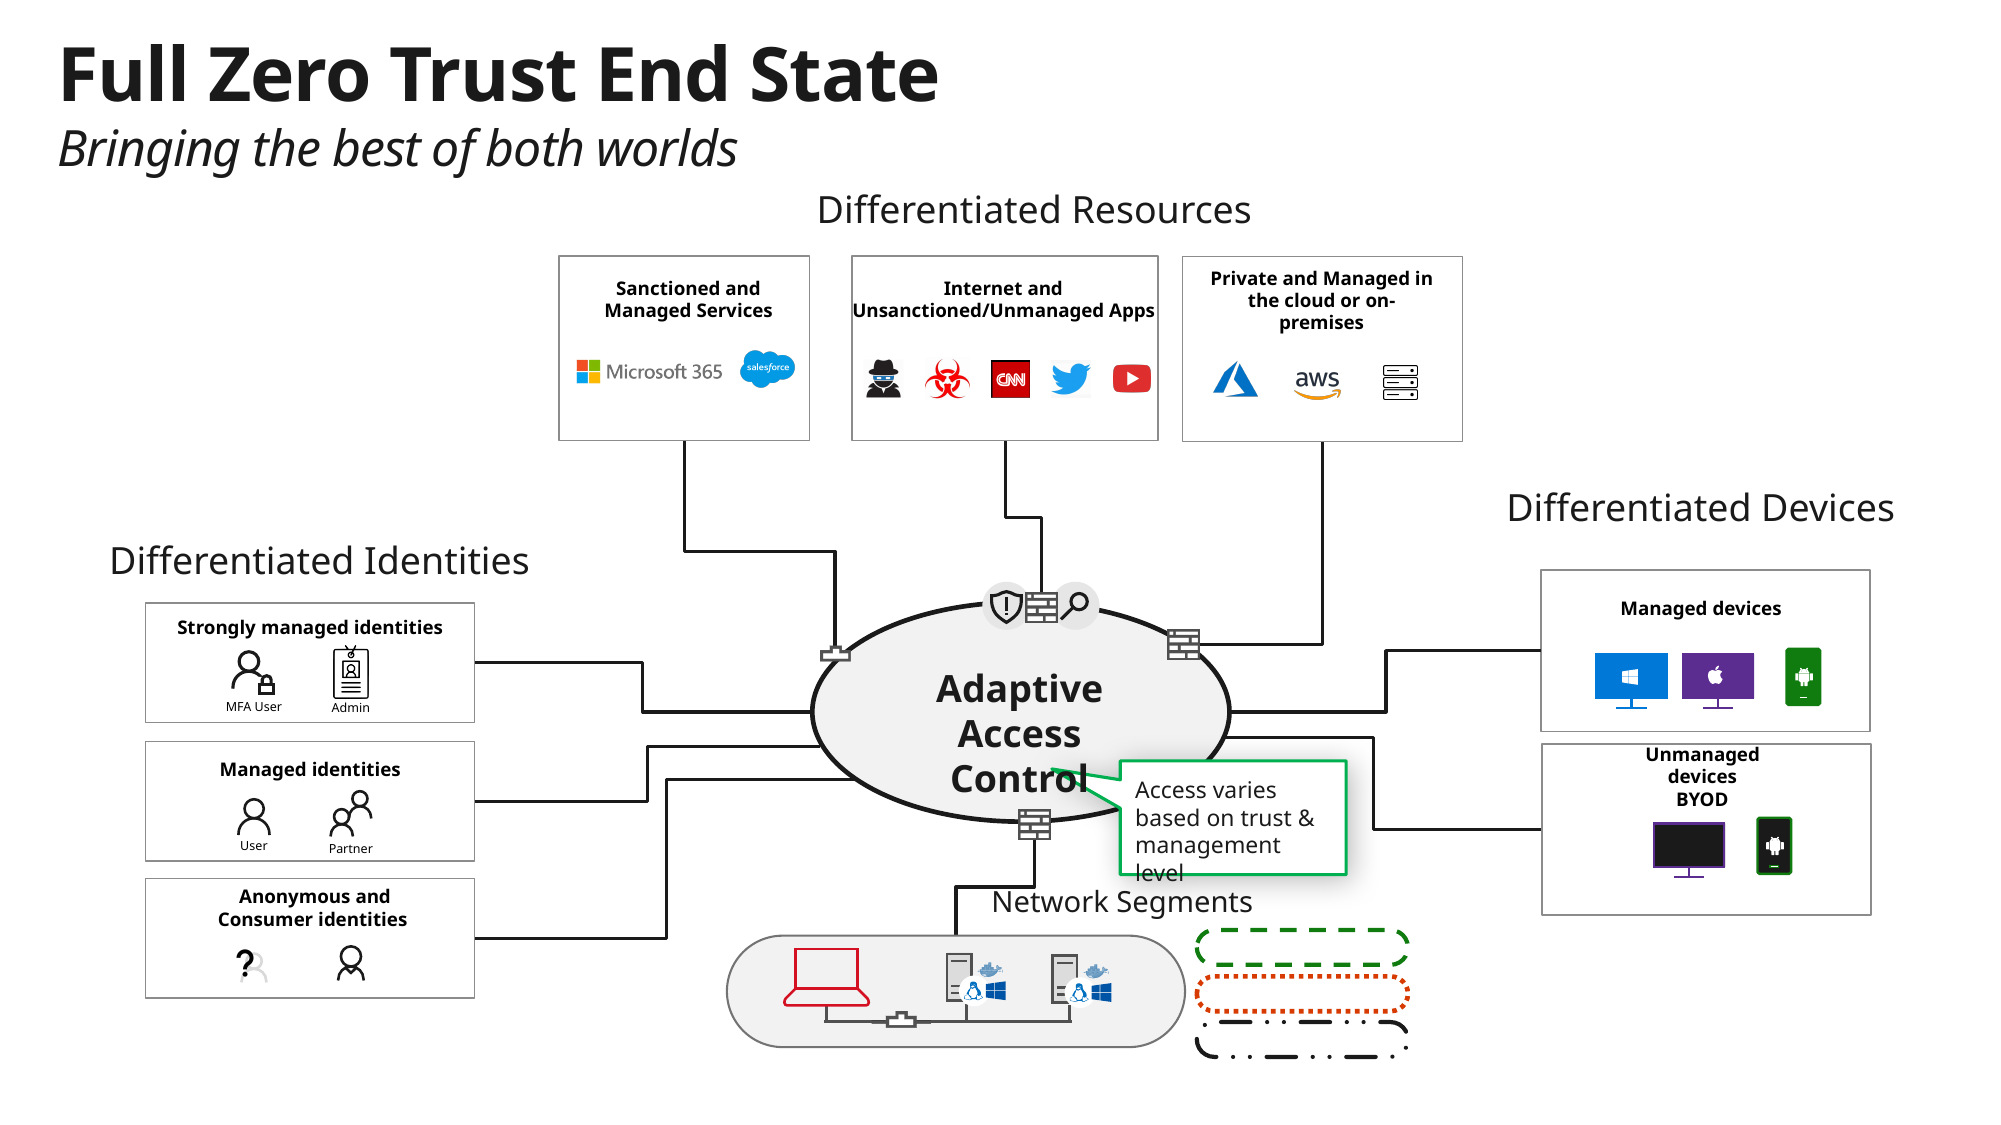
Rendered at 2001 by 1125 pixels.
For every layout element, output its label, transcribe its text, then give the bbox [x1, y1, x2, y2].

text_box Business Critical Segment(s) Sensitive Business Units/Apps [1196, 929, 1409, 966]
picture [819, 645, 851, 663]
picture [333, 645, 369, 699]
text_box [338, 946, 364, 980]
text_box [914, 807, 1095, 823]
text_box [1052, 954, 1114, 1009]
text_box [1166, 755, 1205, 759]
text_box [1205, 737, 1543, 830]
text_box [784, 949, 869, 1006]
text_box Managed devices [1592, 579, 1809, 636]
text_box [811, 603, 1231, 791]
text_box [1682, 654, 1755, 709]
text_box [946, 847, 1044, 927]
text_box [726, 934, 1186, 1048]
picture [1018, 808, 1051, 840]
text_box [330, 791, 372, 836]
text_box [1757, 817, 1792, 875]
text_box Network Segments [961, 854, 1360, 990]
text_box Differentiated Identities [94, 529, 546, 590]
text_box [1124, 854, 1360, 887]
text_box [238, 799, 270, 832]
text_box [145, 878, 475, 998]
text_box High Impact IoT/OT IoT/OT With Life/Safety Impact [1196, 975, 1409, 1012]
text_box Access varies based on trust & management level [1116, 759, 1347, 876]
text_box MFA User [203, 693, 305, 719]
picture [1167, 629, 1200, 660]
text_box [145, 741, 356, 862]
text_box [982, 581, 1031, 631]
text_box Unmanaged devices BYOD [1594, 748, 1811, 805]
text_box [1159, 481, 1363, 605]
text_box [1596, 654, 1667, 709]
text_box [1541, 744, 1872, 916]
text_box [1098, 807, 1114, 814]
picture [870, 1011, 932, 1029]
text_box Anonymous and Consumer identities [177, 871, 453, 944]
text_box Admin [283, 694, 418, 720]
picture [229, 947, 261, 979]
text_box Adaptive Access Control [874, 657, 1166, 807]
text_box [474, 662, 813, 713]
text_box Low Impact IoT/OT Printers, VoIP phones, etc. [1196, 1021, 1409, 1058]
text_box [232, 651, 275, 696]
text_box Partner [309, 836, 393, 862]
text_box Managed identities [201, 740, 418, 797]
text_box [1050, 581, 1100, 630]
text_box User [212, 832, 296, 858]
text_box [474, 778, 857, 939]
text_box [1182, 256, 1463, 442]
text_box Differentiated Resources [801, 178, 1268, 239]
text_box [558, 255, 810, 441]
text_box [822, 255, 1185, 441]
picture [1024, 592, 1058, 624]
text_box [241, 971, 267, 982]
text_box Differentiated Devices [1491, 476, 1911, 537]
text_box Strongly managed identities [145, 603, 475, 651]
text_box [1786, 648, 1821, 706]
text_box Full Zero Trust End State Bringing the best of both worlds [57, 26, 1912, 177]
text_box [474, 746, 821, 778]
text_box [1540, 569, 1871, 732]
text_box [145, 651, 475, 723]
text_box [1229, 650, 1542, 713]
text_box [946, 498, 1100, 536]
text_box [1653, 823, 1726, 878]
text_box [946, 952, 1008, 1007]
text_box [648, 475, 871, 627]
text_box [346, 741, 475, 862]
